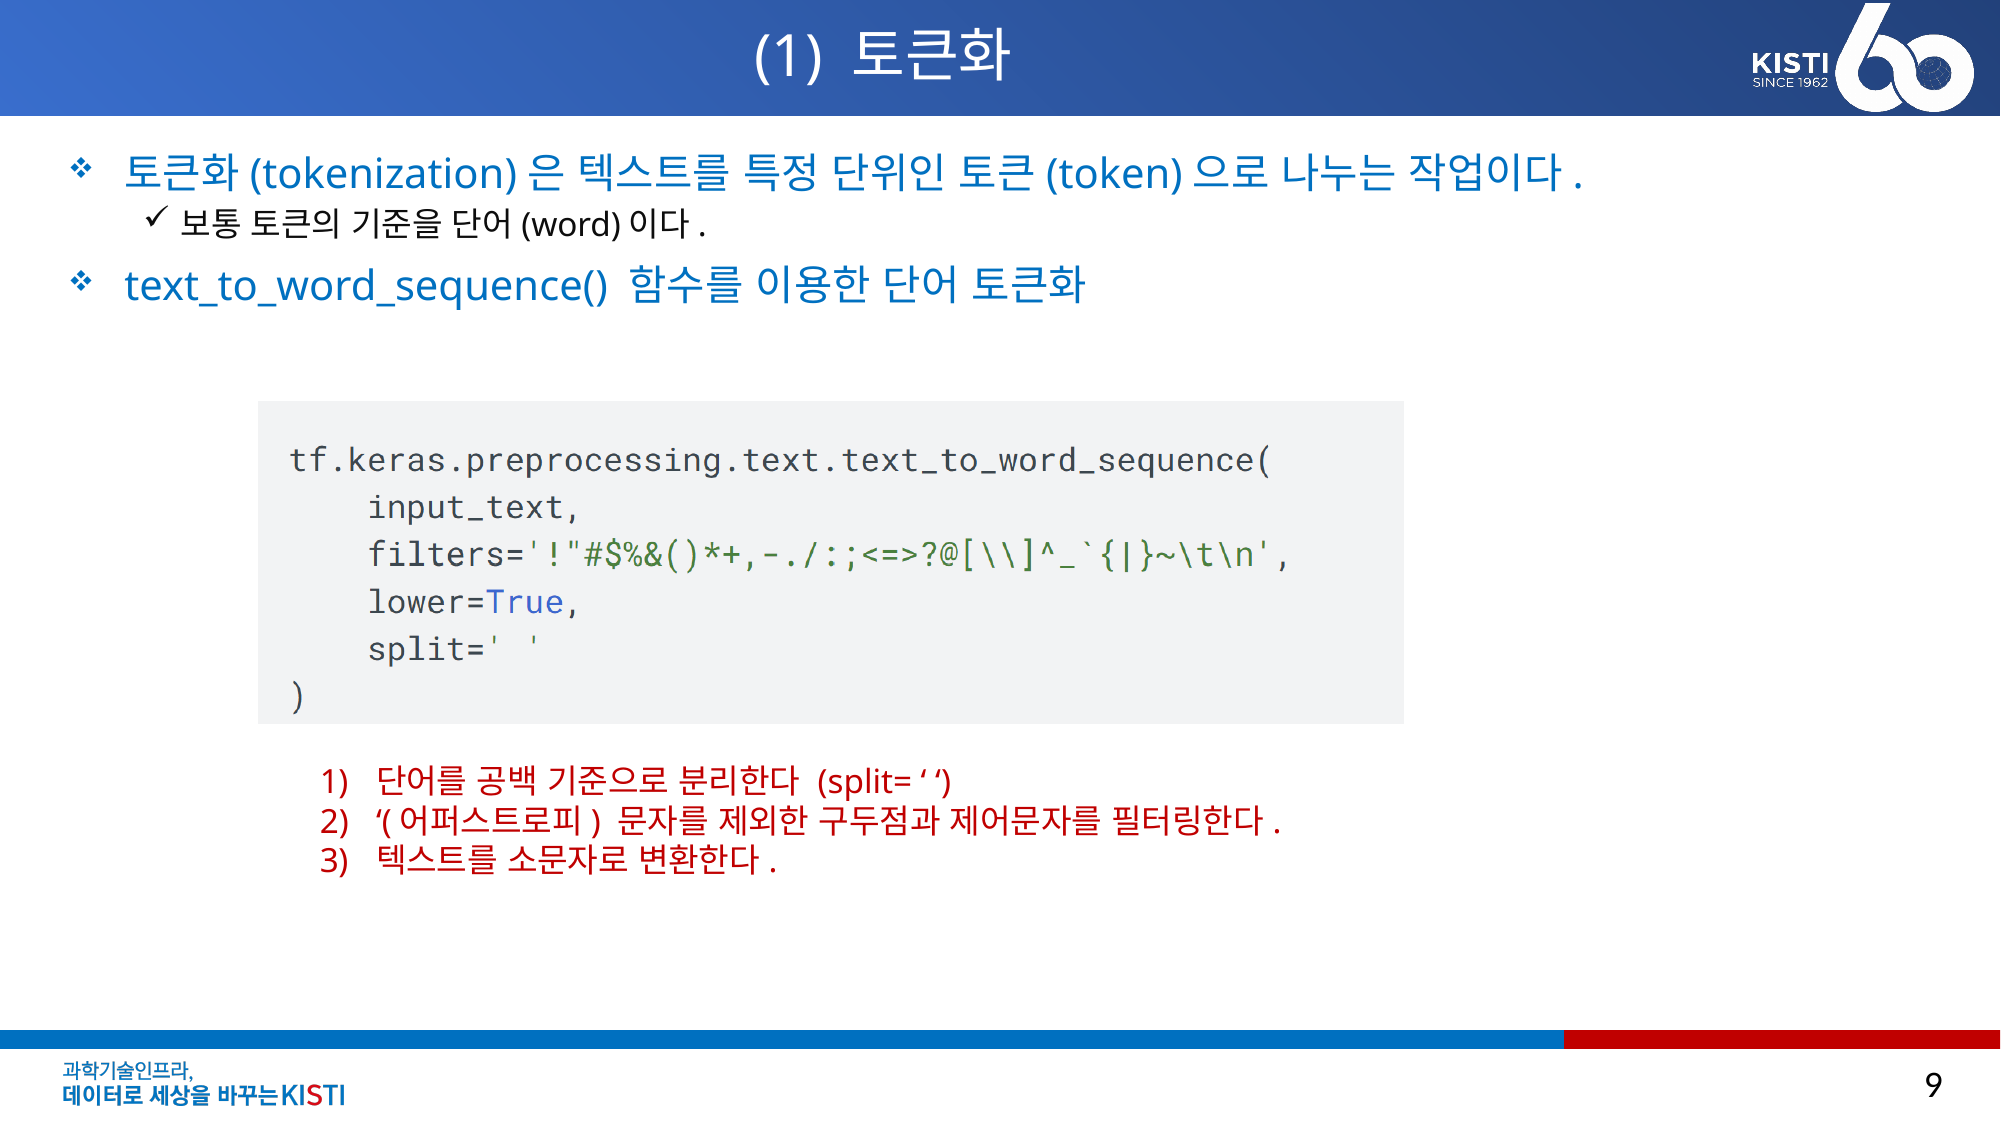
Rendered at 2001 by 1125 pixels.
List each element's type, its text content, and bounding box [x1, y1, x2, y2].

slide_number 9 [1605, 1053, 1958, 1113]
list 토큰화(tokenization)은 텍스트를 특정 단위인 토큰(token)으로 나누는 작업이다. 보통 토큰의 기준을 단어(word)이다. text_to_word_sequence() 함수를 이용한 단어 토큰화 [53, 144, 1947, 1015]
picture [63, 1061, 344, 1106]
picture [1753, 3, 1974, 112]
title (1) 토큰화 [63, 0, 1720, 116]
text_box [258, 401, 1404, 889]
